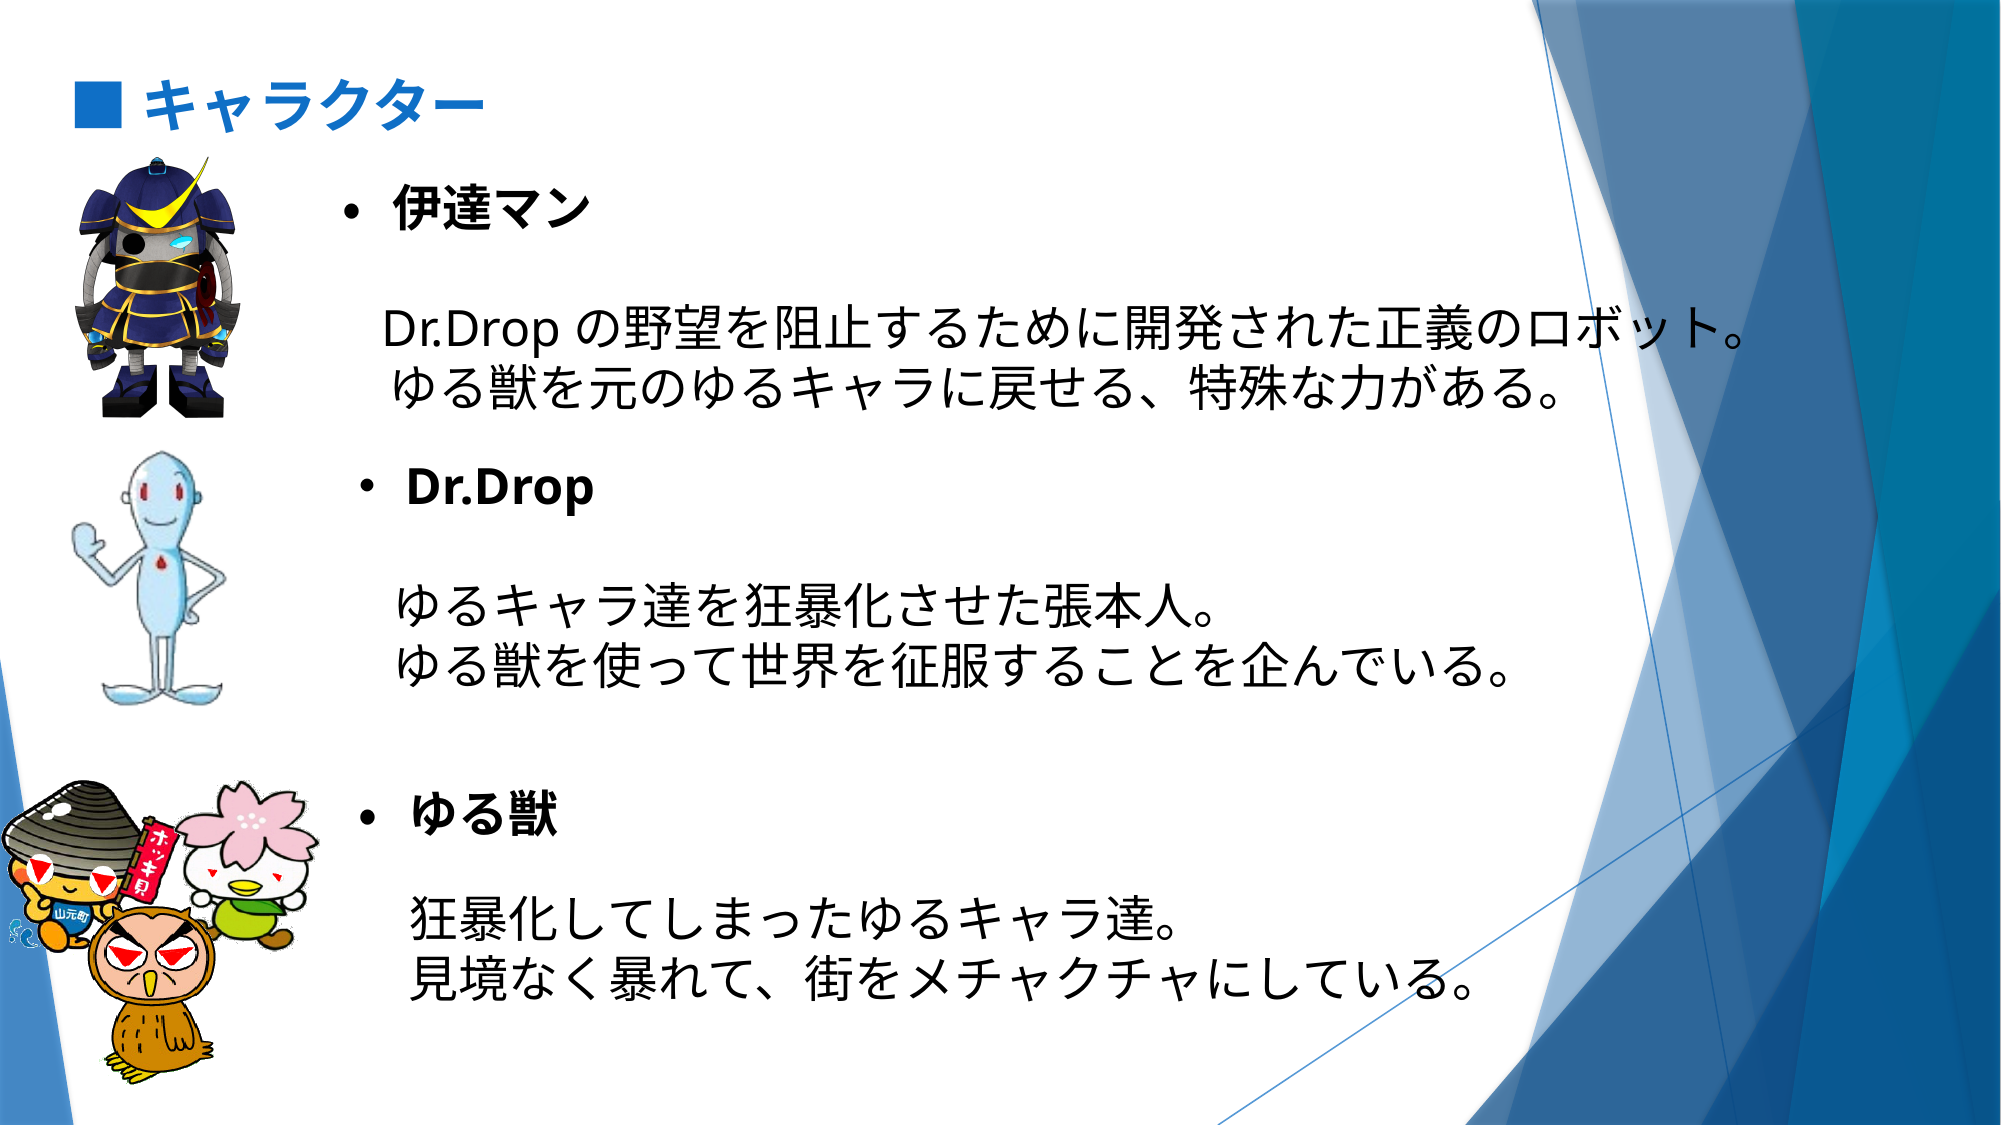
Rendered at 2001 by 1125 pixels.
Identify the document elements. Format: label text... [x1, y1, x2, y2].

text_box ・伊達マン Dr.Dropの野望を阻止するために開発された正義のロボット。 ゆる獣を元のゆるキャラに戻せる、特殊な力がある。 [327, 169, 1764, 425]
picture [0, 766, 332, 1104]
list ■キャラクター [54, 62, 1824, 1072]
text_box ・Dr.Drop ゆるキャラ達を狂暴化させた張本人。 ゆる獣を使って世界を征服することを企んでいる。 [328, 446, 1579, 702]
text_box ・ゆる獣 狂暴化してしまったゆるキャラ達。 見境なく暴れて、街をメチャクチャにしている。 [343, 775, 1649, 1060]
picture [56, 126, 259, 717]
